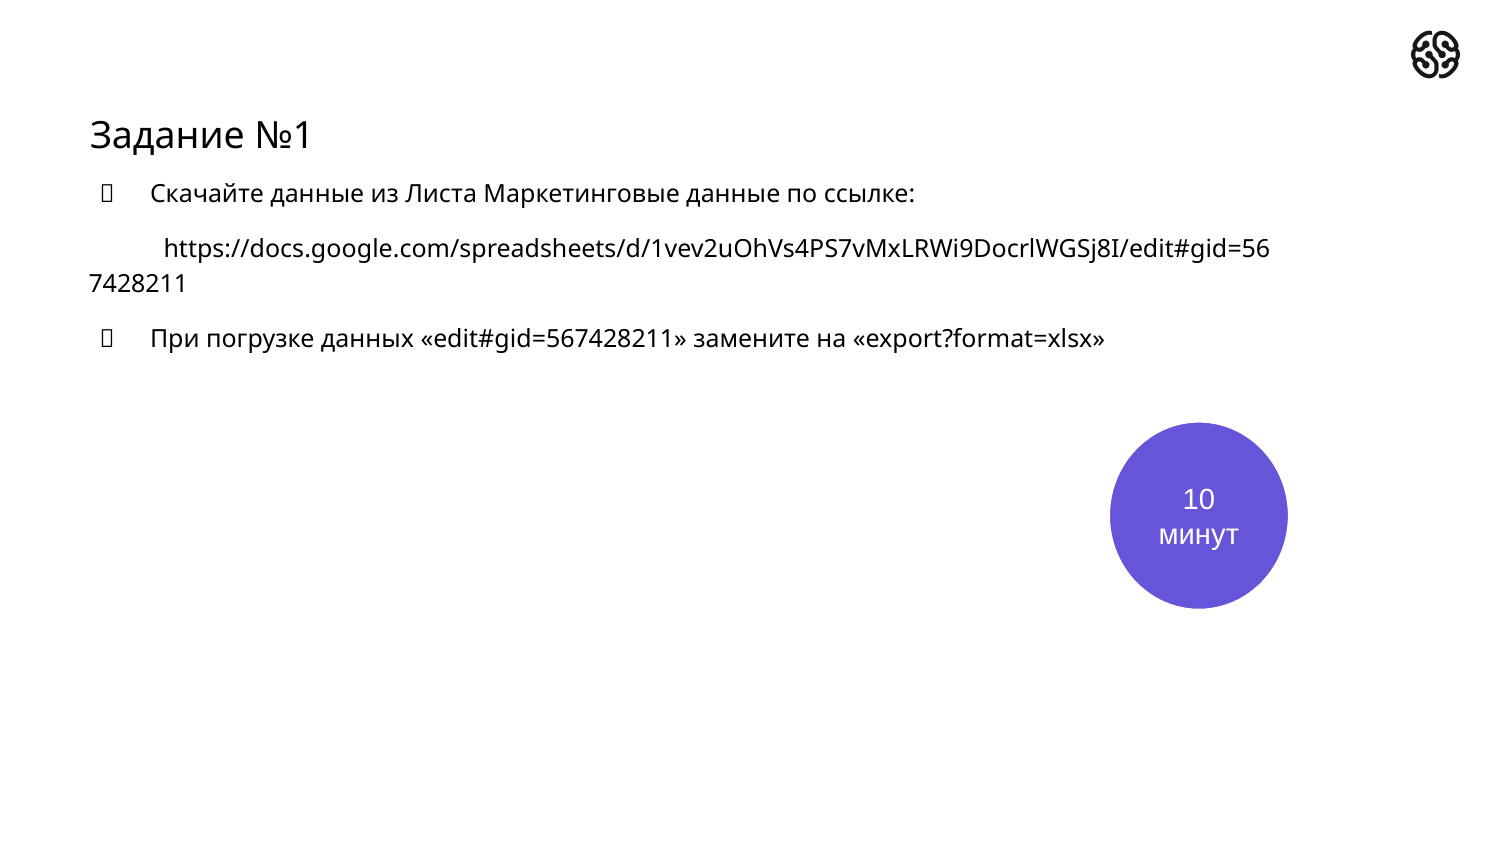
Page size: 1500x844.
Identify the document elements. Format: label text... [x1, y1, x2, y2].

title Задание №1 [90, 15, 1413, 157]
text_box 10 минут [1109, 421, 1289, 610]
picture [1413, 30, 1460, 79]
subtitle Скачайте данные из Листа Маркетинговые данные по ссылке: https://docs.google.com/spreadsheets/d/1vev2uOhVs4PS7vMxLRWi9DocrlWGSj8I/edit#gid=56 7428211 При погрузке данных «edit#gid=567428211» замените на «export?format=xlsx» [88, 18, 1412, 508]
